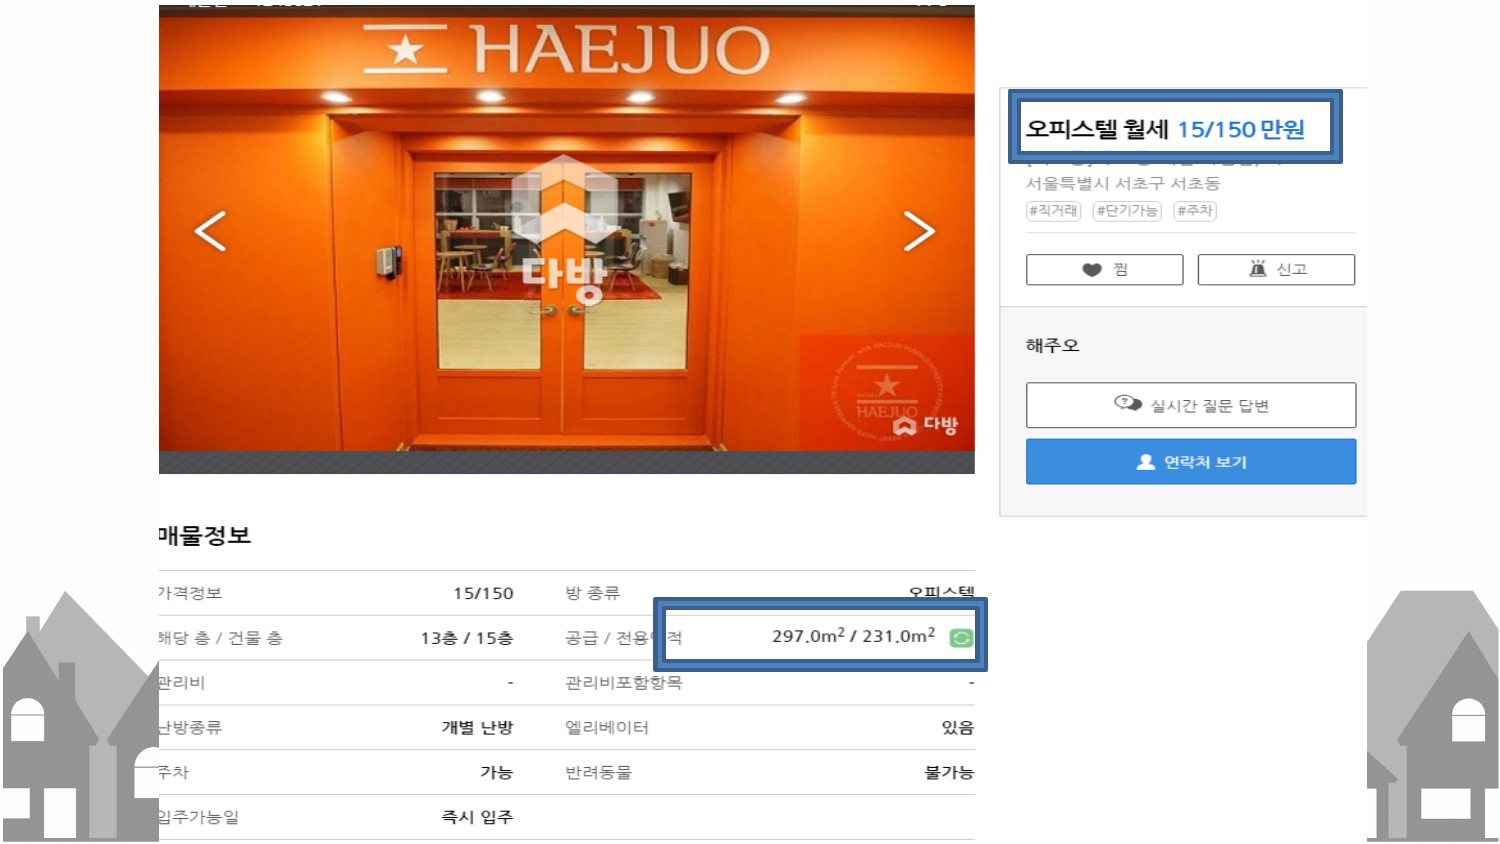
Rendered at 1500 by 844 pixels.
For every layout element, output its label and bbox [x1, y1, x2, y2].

picture [0, 0, 1500, 844]
list [159, 5, 1367, 843]
